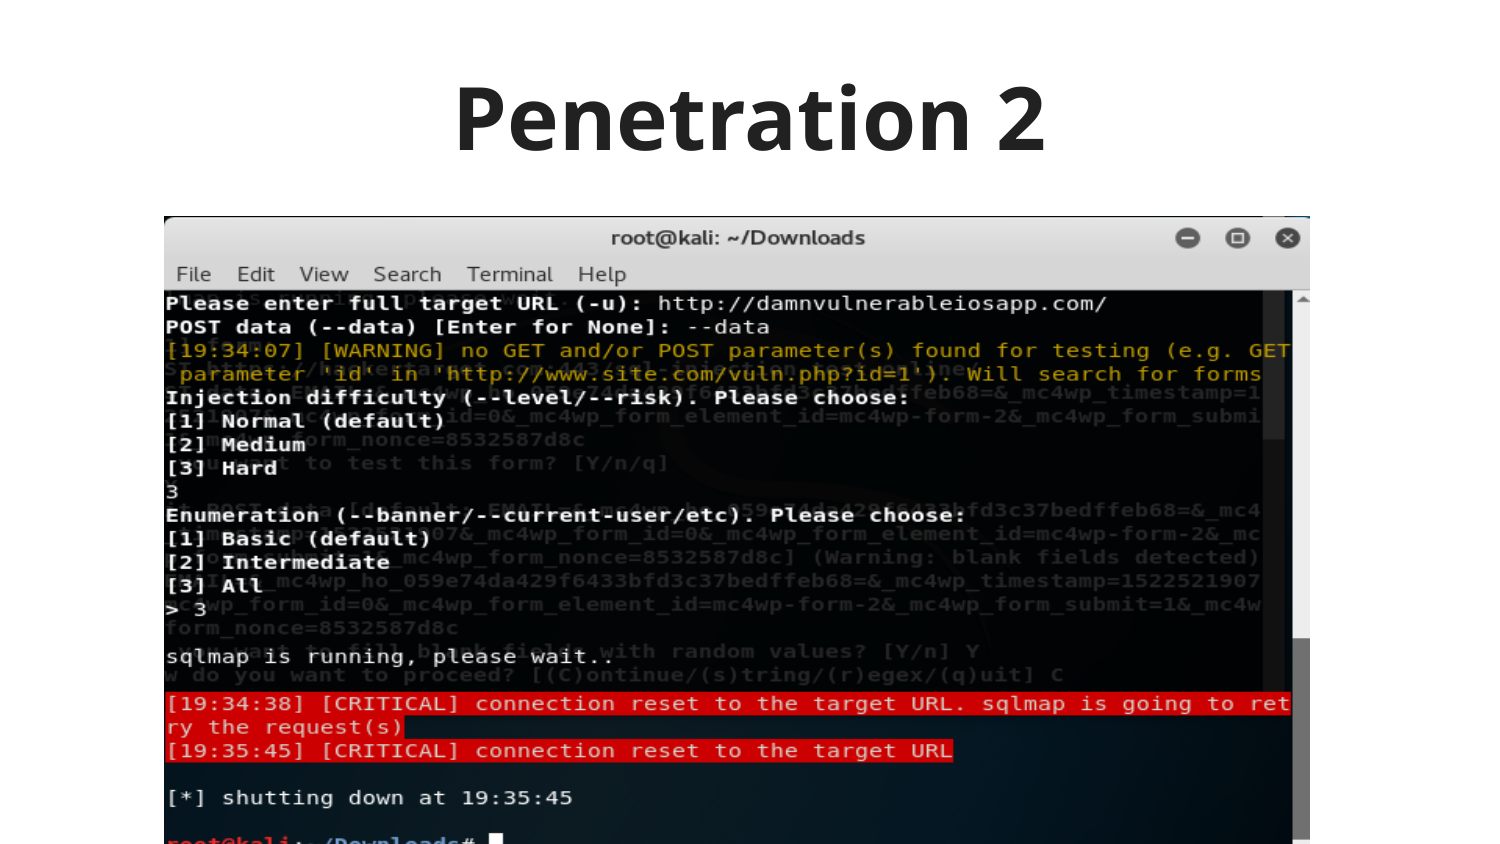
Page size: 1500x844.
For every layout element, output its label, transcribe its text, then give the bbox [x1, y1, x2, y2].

title Penetration 2 [51, 48, 1449, 180]
picture [163, 215, 1310, 844]
